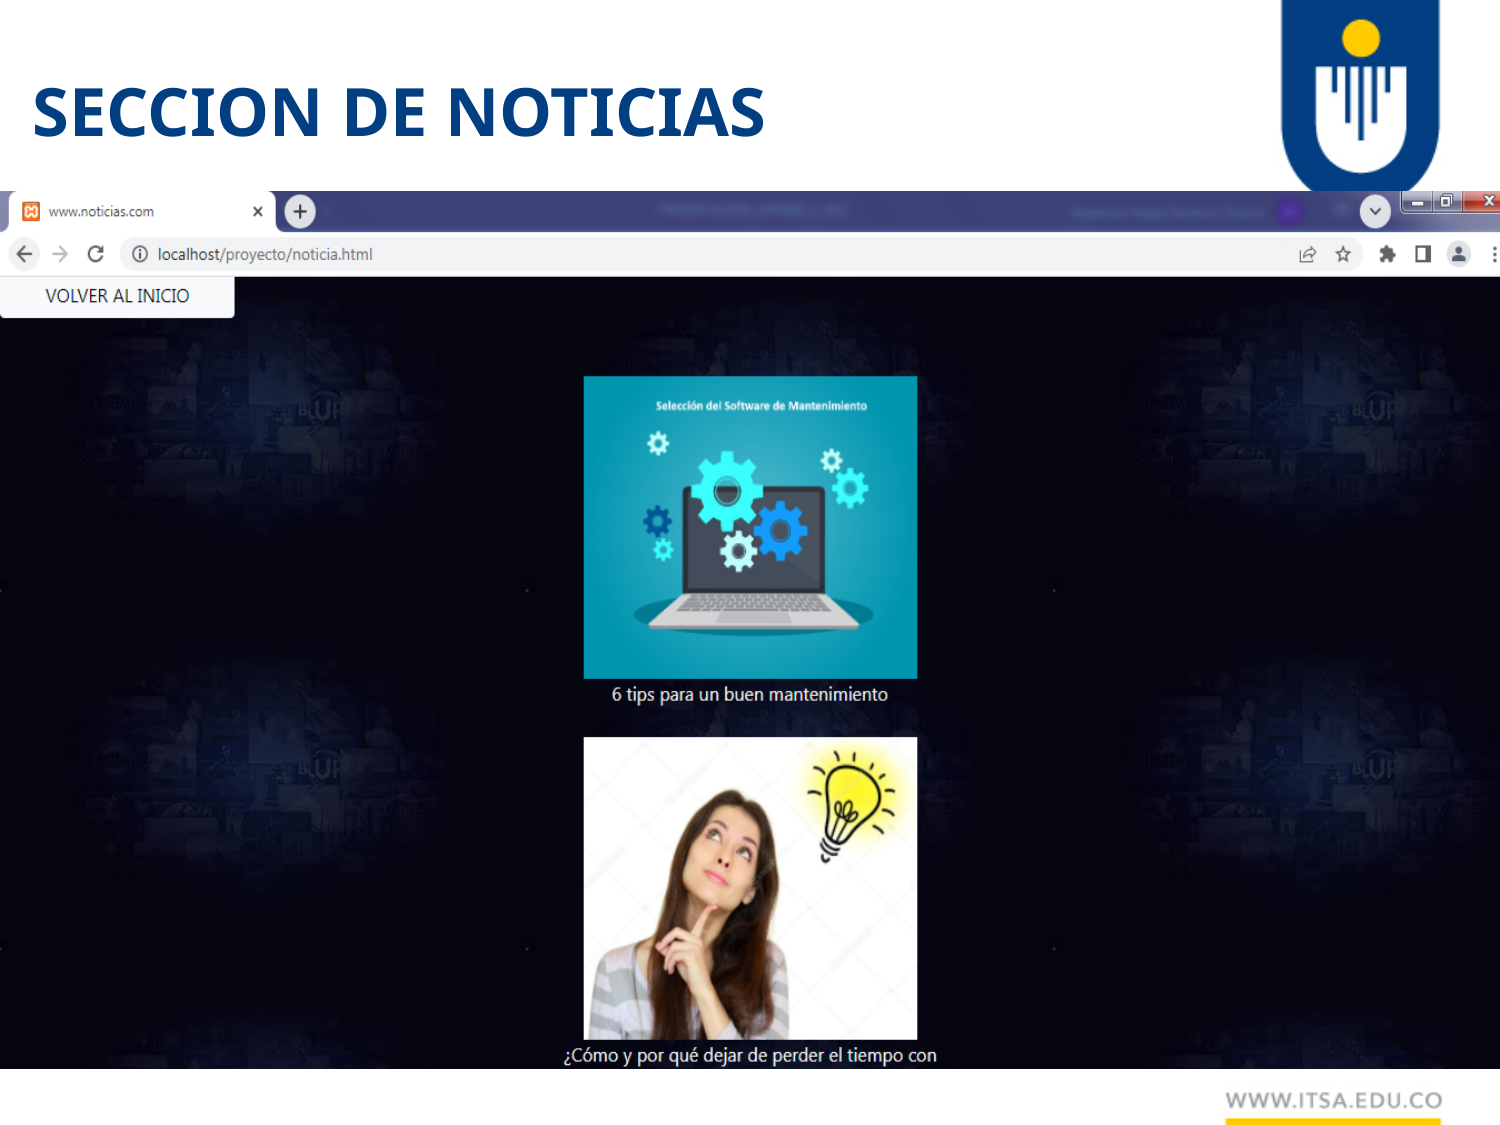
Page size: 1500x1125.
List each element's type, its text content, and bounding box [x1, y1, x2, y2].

picture [0, 0, 1500, 1125]
title SECCION DE NOTICIAS [17, 5, 1312, 191]
